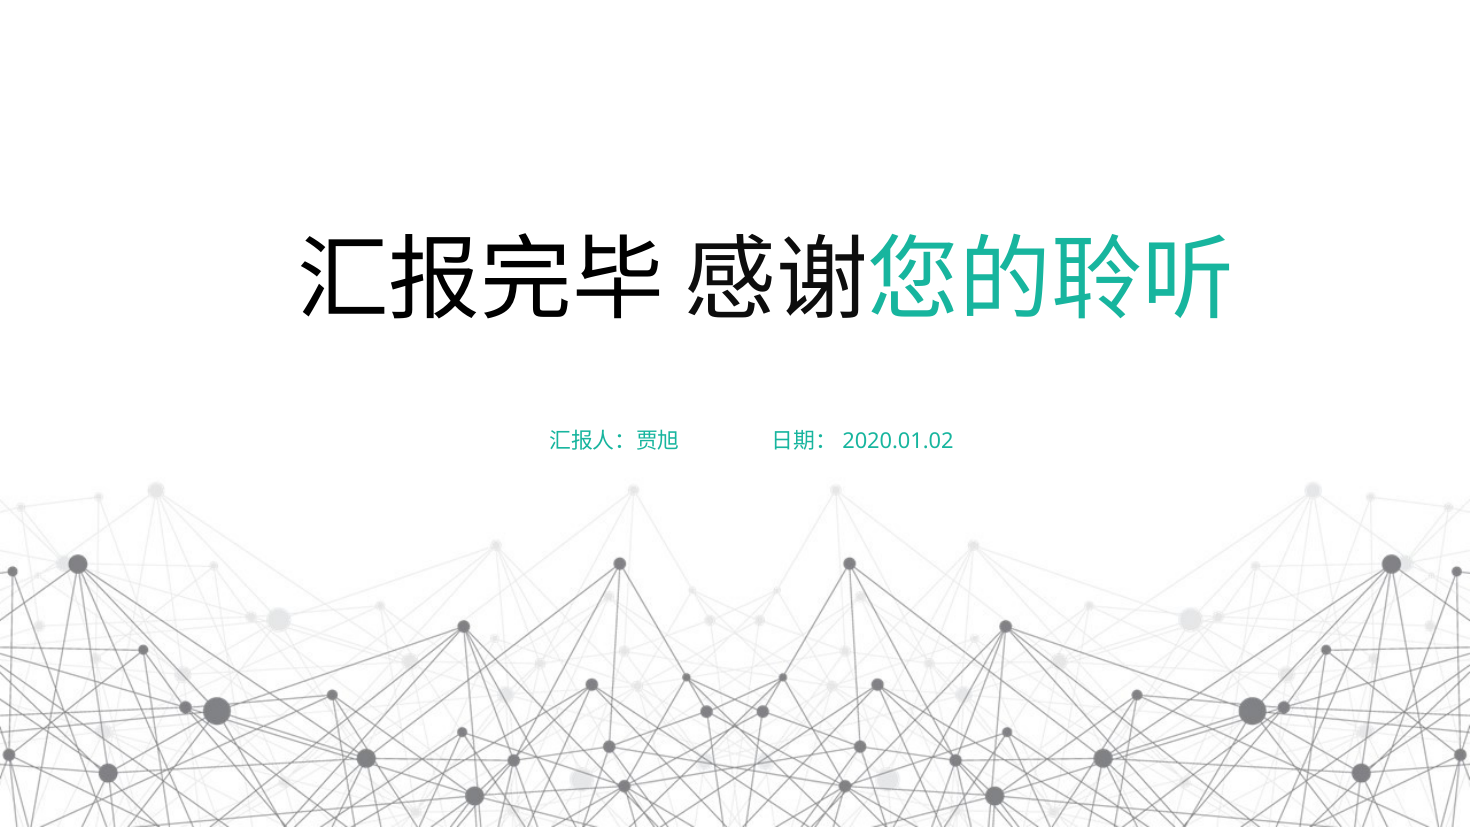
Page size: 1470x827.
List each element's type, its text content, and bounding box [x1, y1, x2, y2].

text_box 汇报完毕 感谢您的聆听 [282, 212, 1250, 338]
text_box 汇报人：贾旭 [534, 418, 695, 460]
picture [0, 0, 1470, 827]
text_box 日期：2020.01.02 [757, 418, 969, 460]
